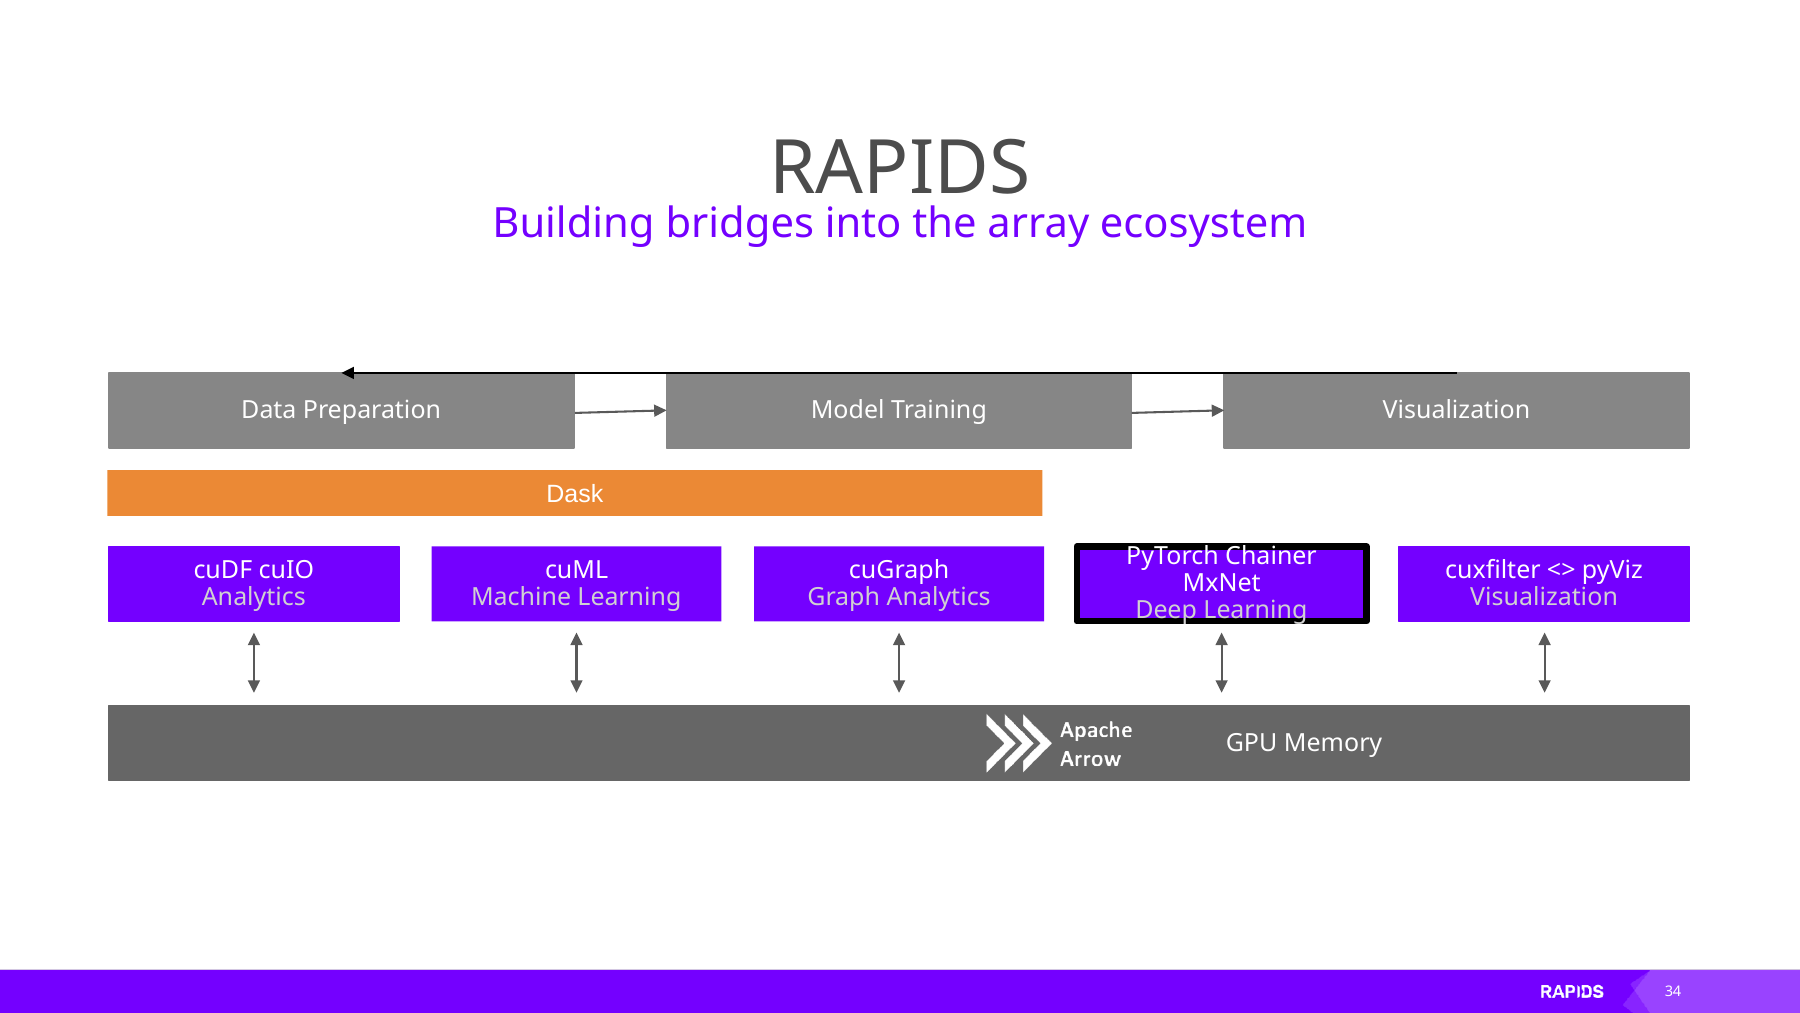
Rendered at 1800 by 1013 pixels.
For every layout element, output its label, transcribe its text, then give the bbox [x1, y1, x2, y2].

text_box Building bridges into the array ecosystem [904, 194, 1719, 281]
text_box cuxfilter <> pyViz Visualization [1399, 546, 1690, 622]
text_box Dask [107, 470, 894, 516]
text_box Building bridges into the array ecosystem [81, 194, 894, 281]
text_box Data Preparation [108, 372, 574, 448]
text_box cuGraph Graph Analytics [754, 546, 894, 622]
text_box cuGraph Graph Analytics [904, 546, 1045, 622]
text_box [574, 410, 667, 414]
picture [986, 713, 1132, 773]
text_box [1131, 410, 1225, 414]
text_box PyTorch Chainer MxNet Deep Learning [1076, 546, 1367, 622]
picture [574, 374, 666, 410]
picture [0, 0, 1800, 1013]
text_box cuDF cuIO Analytics [108, 546, 399, 622]
text_box Model Training [666, 374, 894, 448]
title RAPIDS [904, 120, 1719, 194]
text_box GPU Memory [108, 705, 894, 781]
picture [1132, 374, 1224, 410]
text_box cuML Machine Learning [431, 546, 722, 622]
title RAPIDS [81, 120, 894, 194]
text_box Dask [904, 470, 1043, 516]
text_box Model Training [904, 374, 1132, 448]
text_box GPU Memory [904, 705, 1690, 781]
text_box Visualization [1224, 372, 1690, 448]
